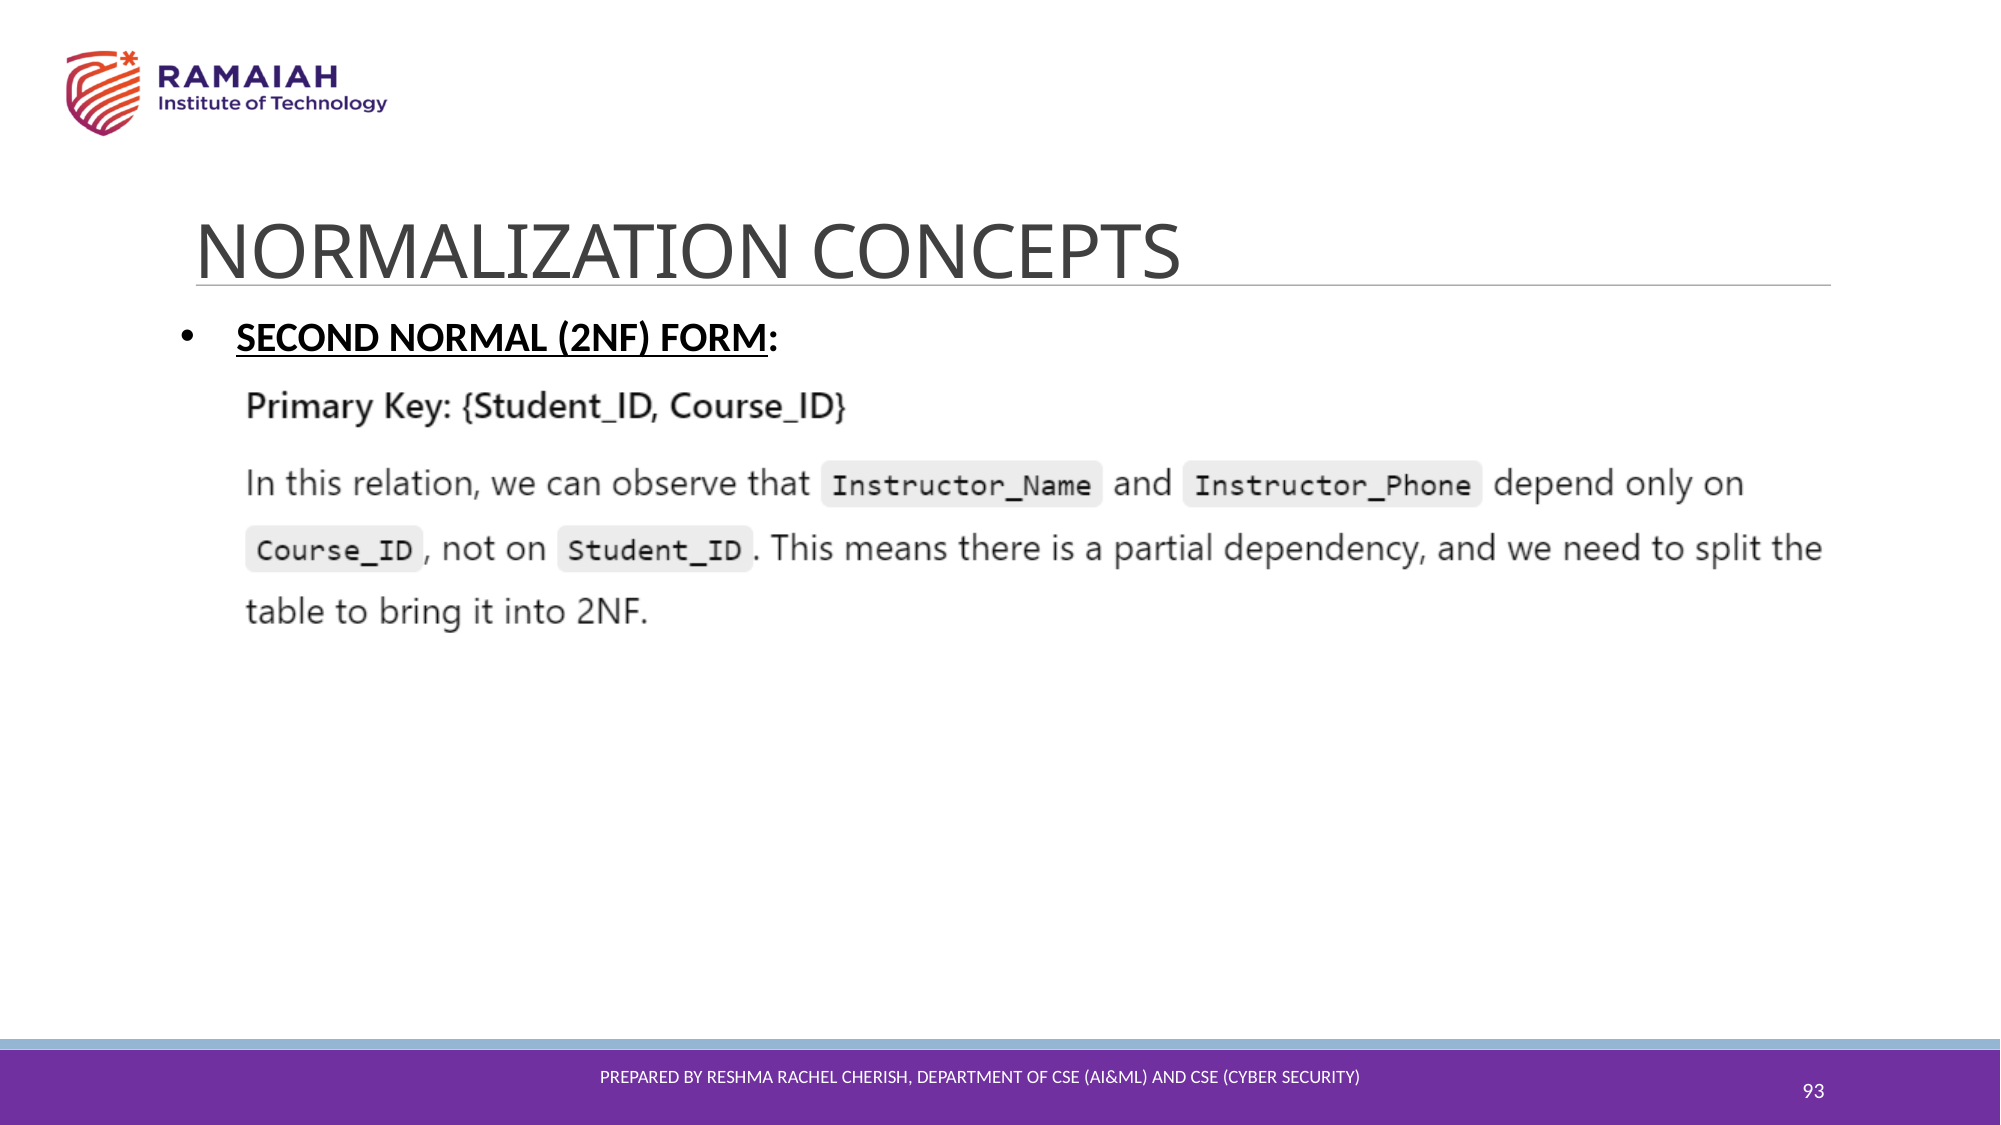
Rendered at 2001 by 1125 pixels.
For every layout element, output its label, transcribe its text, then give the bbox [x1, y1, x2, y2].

text_box NORMALIZATION CONCEPTS [180, 142, 1830, 302]
text_box Prepared By reshma Rachel cherish, Department of CSE (ai&ml) and CSE (Cyber security) [584, 1068, 1376, 1125]
text_box SECOND NORMAL (2NF) FORM: [180, 302, 1964, 1015]
text_box 93 [1624, 1059, 1840, 1120]
picture [28, 5, 429, 166]
picture [220, 372, 1841, 645]
